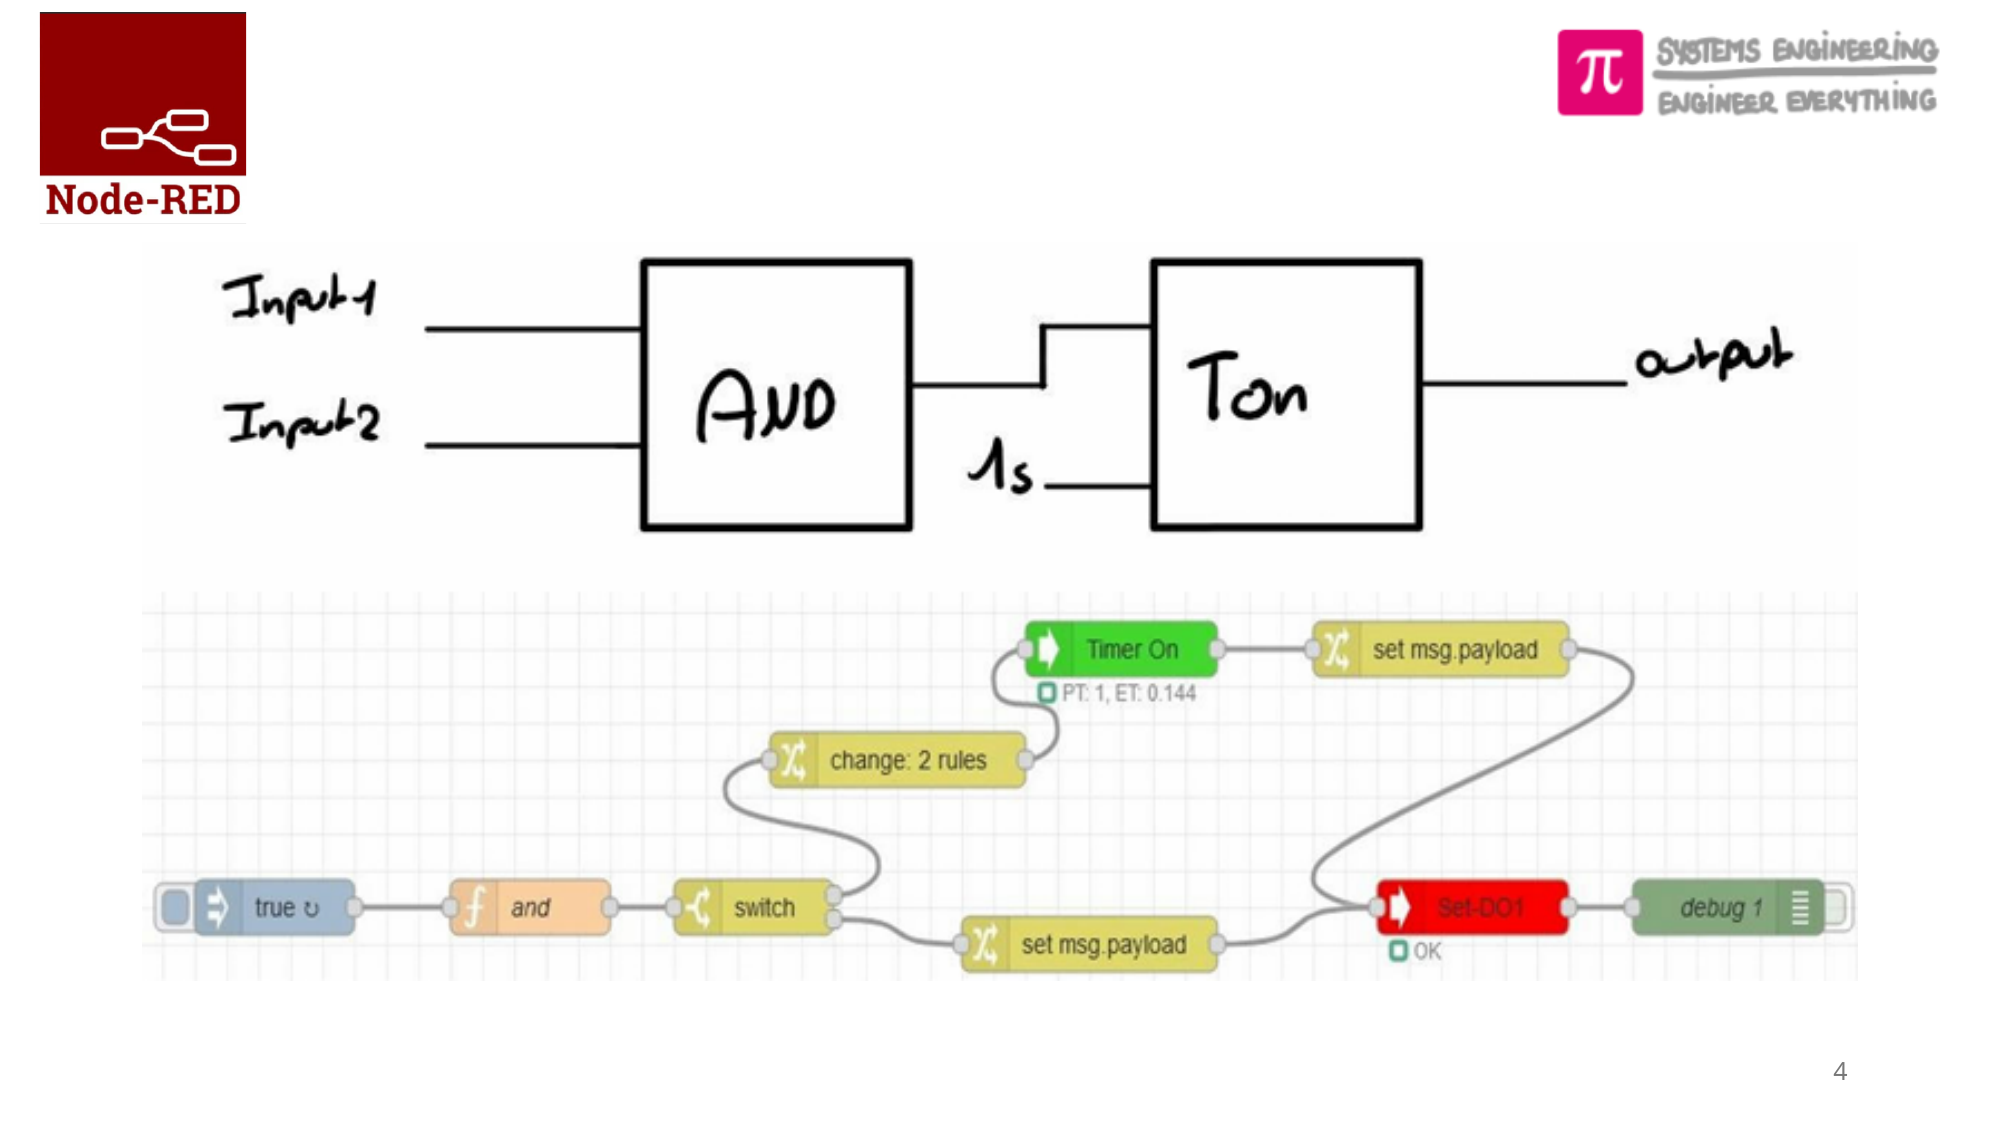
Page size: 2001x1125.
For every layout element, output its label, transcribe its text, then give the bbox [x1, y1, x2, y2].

picture [1557, 26, 1943, 119]
picture [39, 11, 247, 225]
picture [141, 242, 1859, 981]
slide_number 4 [1412, 1042, 1863, 1103]
